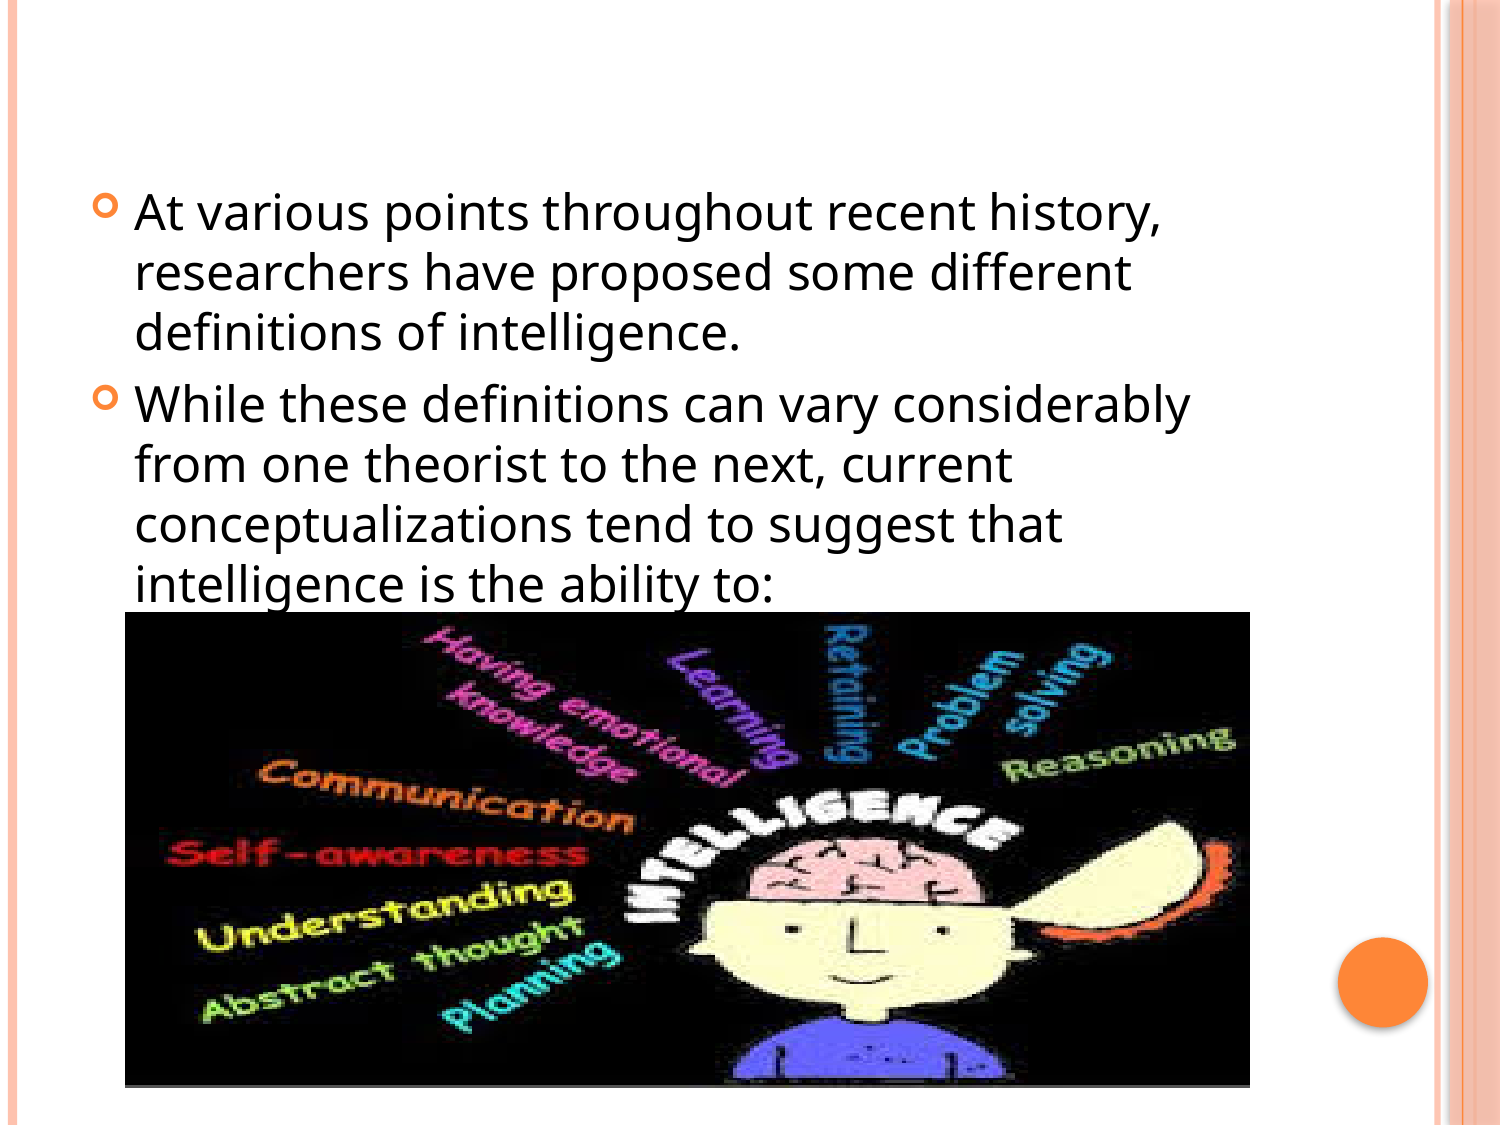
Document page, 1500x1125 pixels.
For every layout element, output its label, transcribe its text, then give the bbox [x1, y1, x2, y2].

list At various points throughout recent history, researchers have proposed some different definitions of intelligence. While these definitions can vary considerably from one theorist to the next, current conceptualizations tend to suggest that intelligence is the ability to: [75, 99, 1300, 1062]
picture [124, 611, 1251, 1088]
